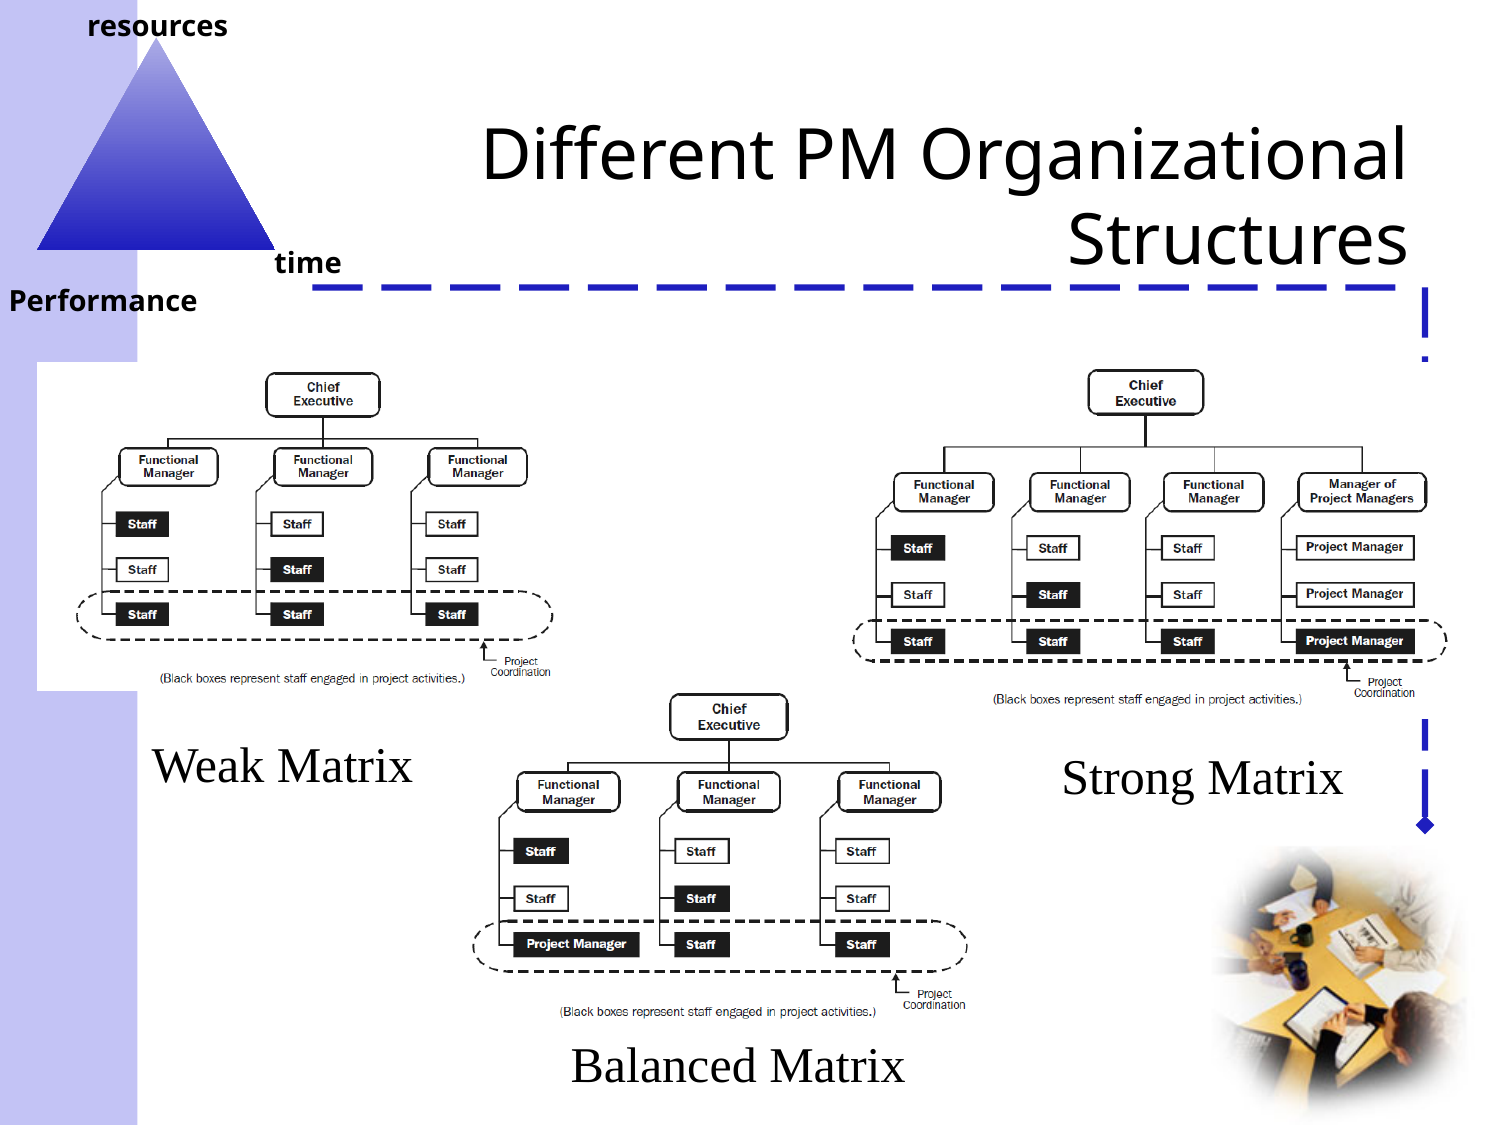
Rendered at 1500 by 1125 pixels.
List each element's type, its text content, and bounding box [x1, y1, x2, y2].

title Different PM Organizational Structures [312, 99, 1426, 288]
text_box Weak Matrix [136, 724, 419, 800]
text_box Strong Matrix [1046, 737, 1359, 813]
picture [1187, 834, 1500, 1125]
picture [37, 362, 1453, 1024]
text_box Balanced Matrix [555, 1033, 921, 1100]
